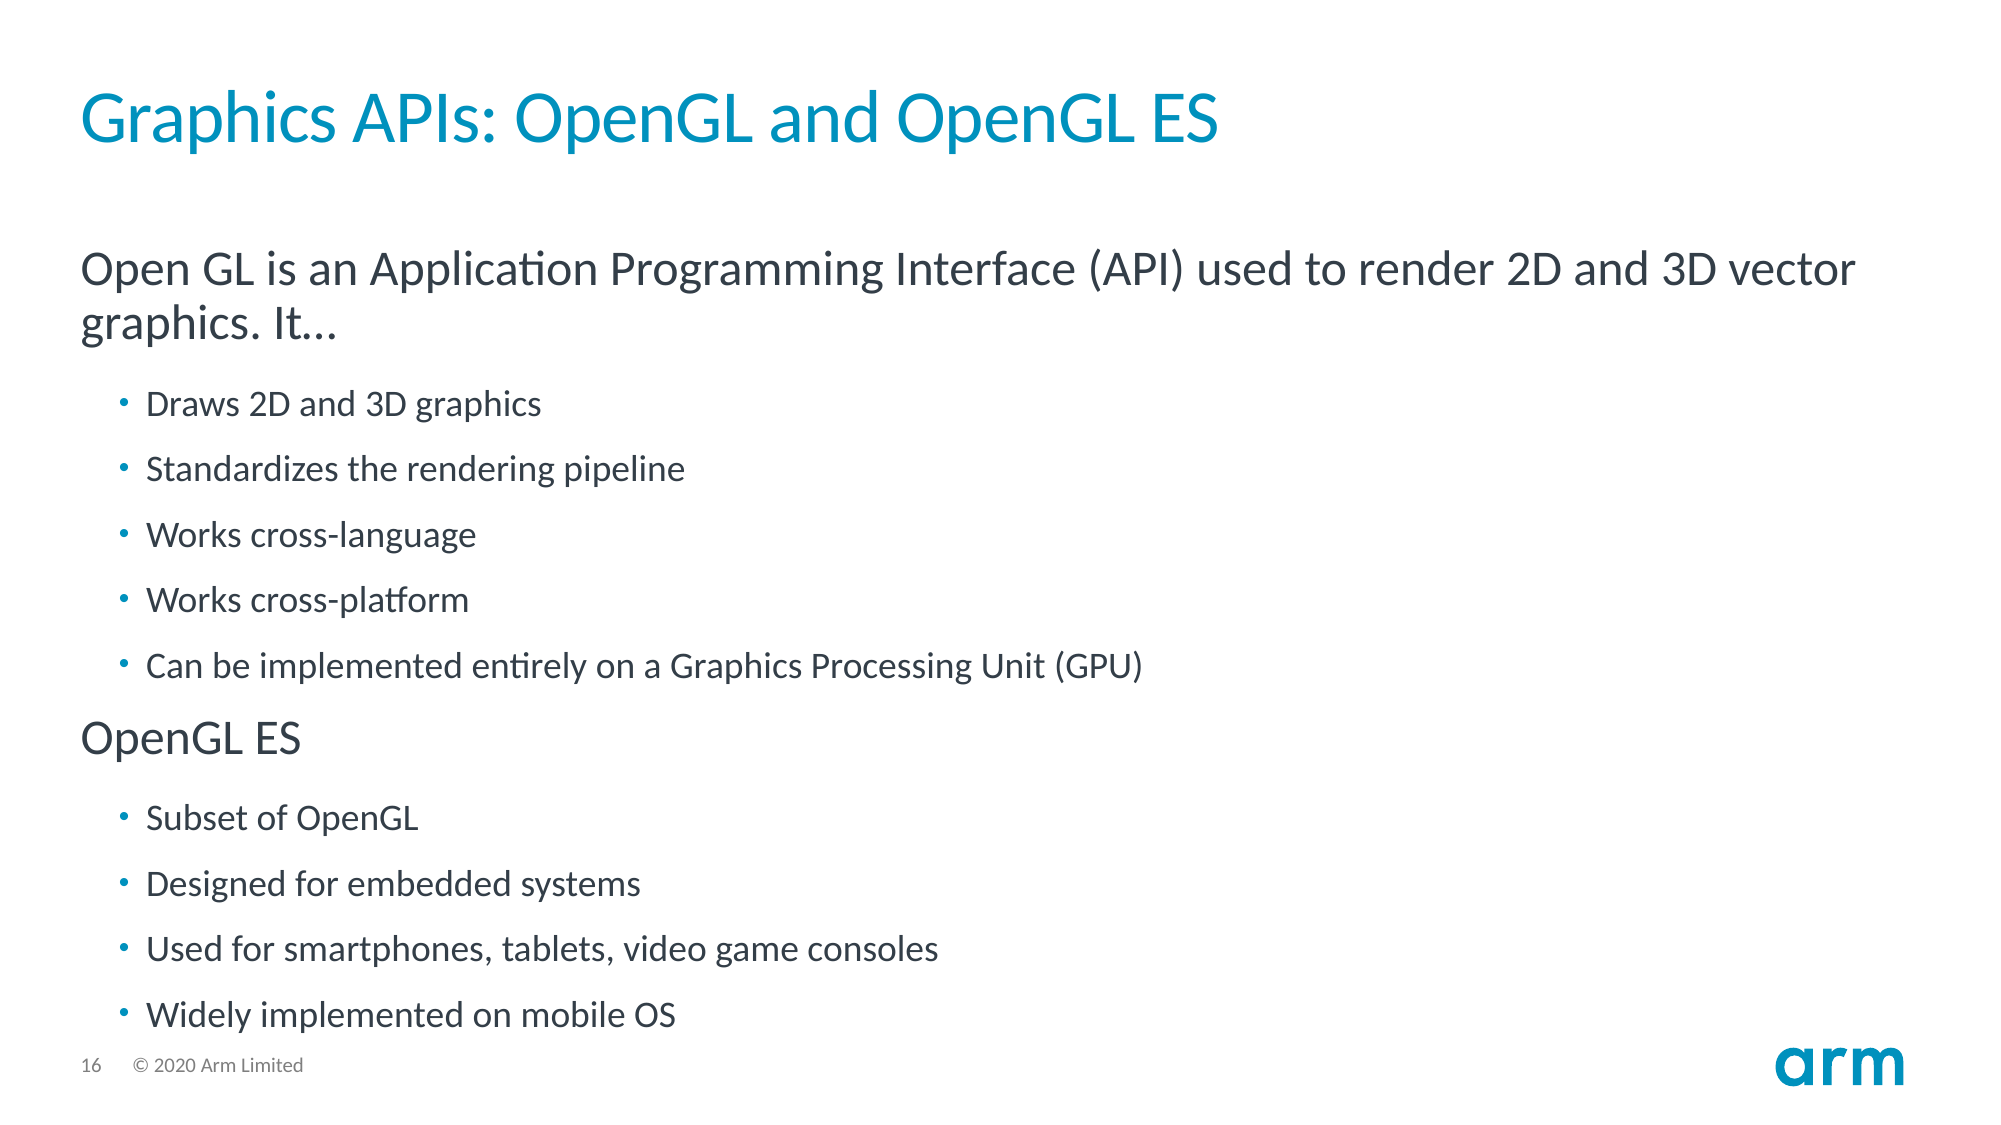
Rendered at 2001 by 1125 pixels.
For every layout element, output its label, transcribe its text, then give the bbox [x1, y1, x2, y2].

list Open GL is an Application Programming Interface (API) used to render 2D and 3D vector graphics. It… Draws 2D and 3D graphics Standardizes the rendering pipeline Works cross-language Works cross-platform Can be implemented entirely on a Graphics Processing Unit (GPU) OpenGL ES Subset of OpenGL Designed for embedded systems Used for smartphones, tablets, video game consoles Widely implemented on mobile OS [80, 242, 1915, 913]
title Graphics APIs: OpenGL and OpenGL ES [80, 48, 1915, 158]
